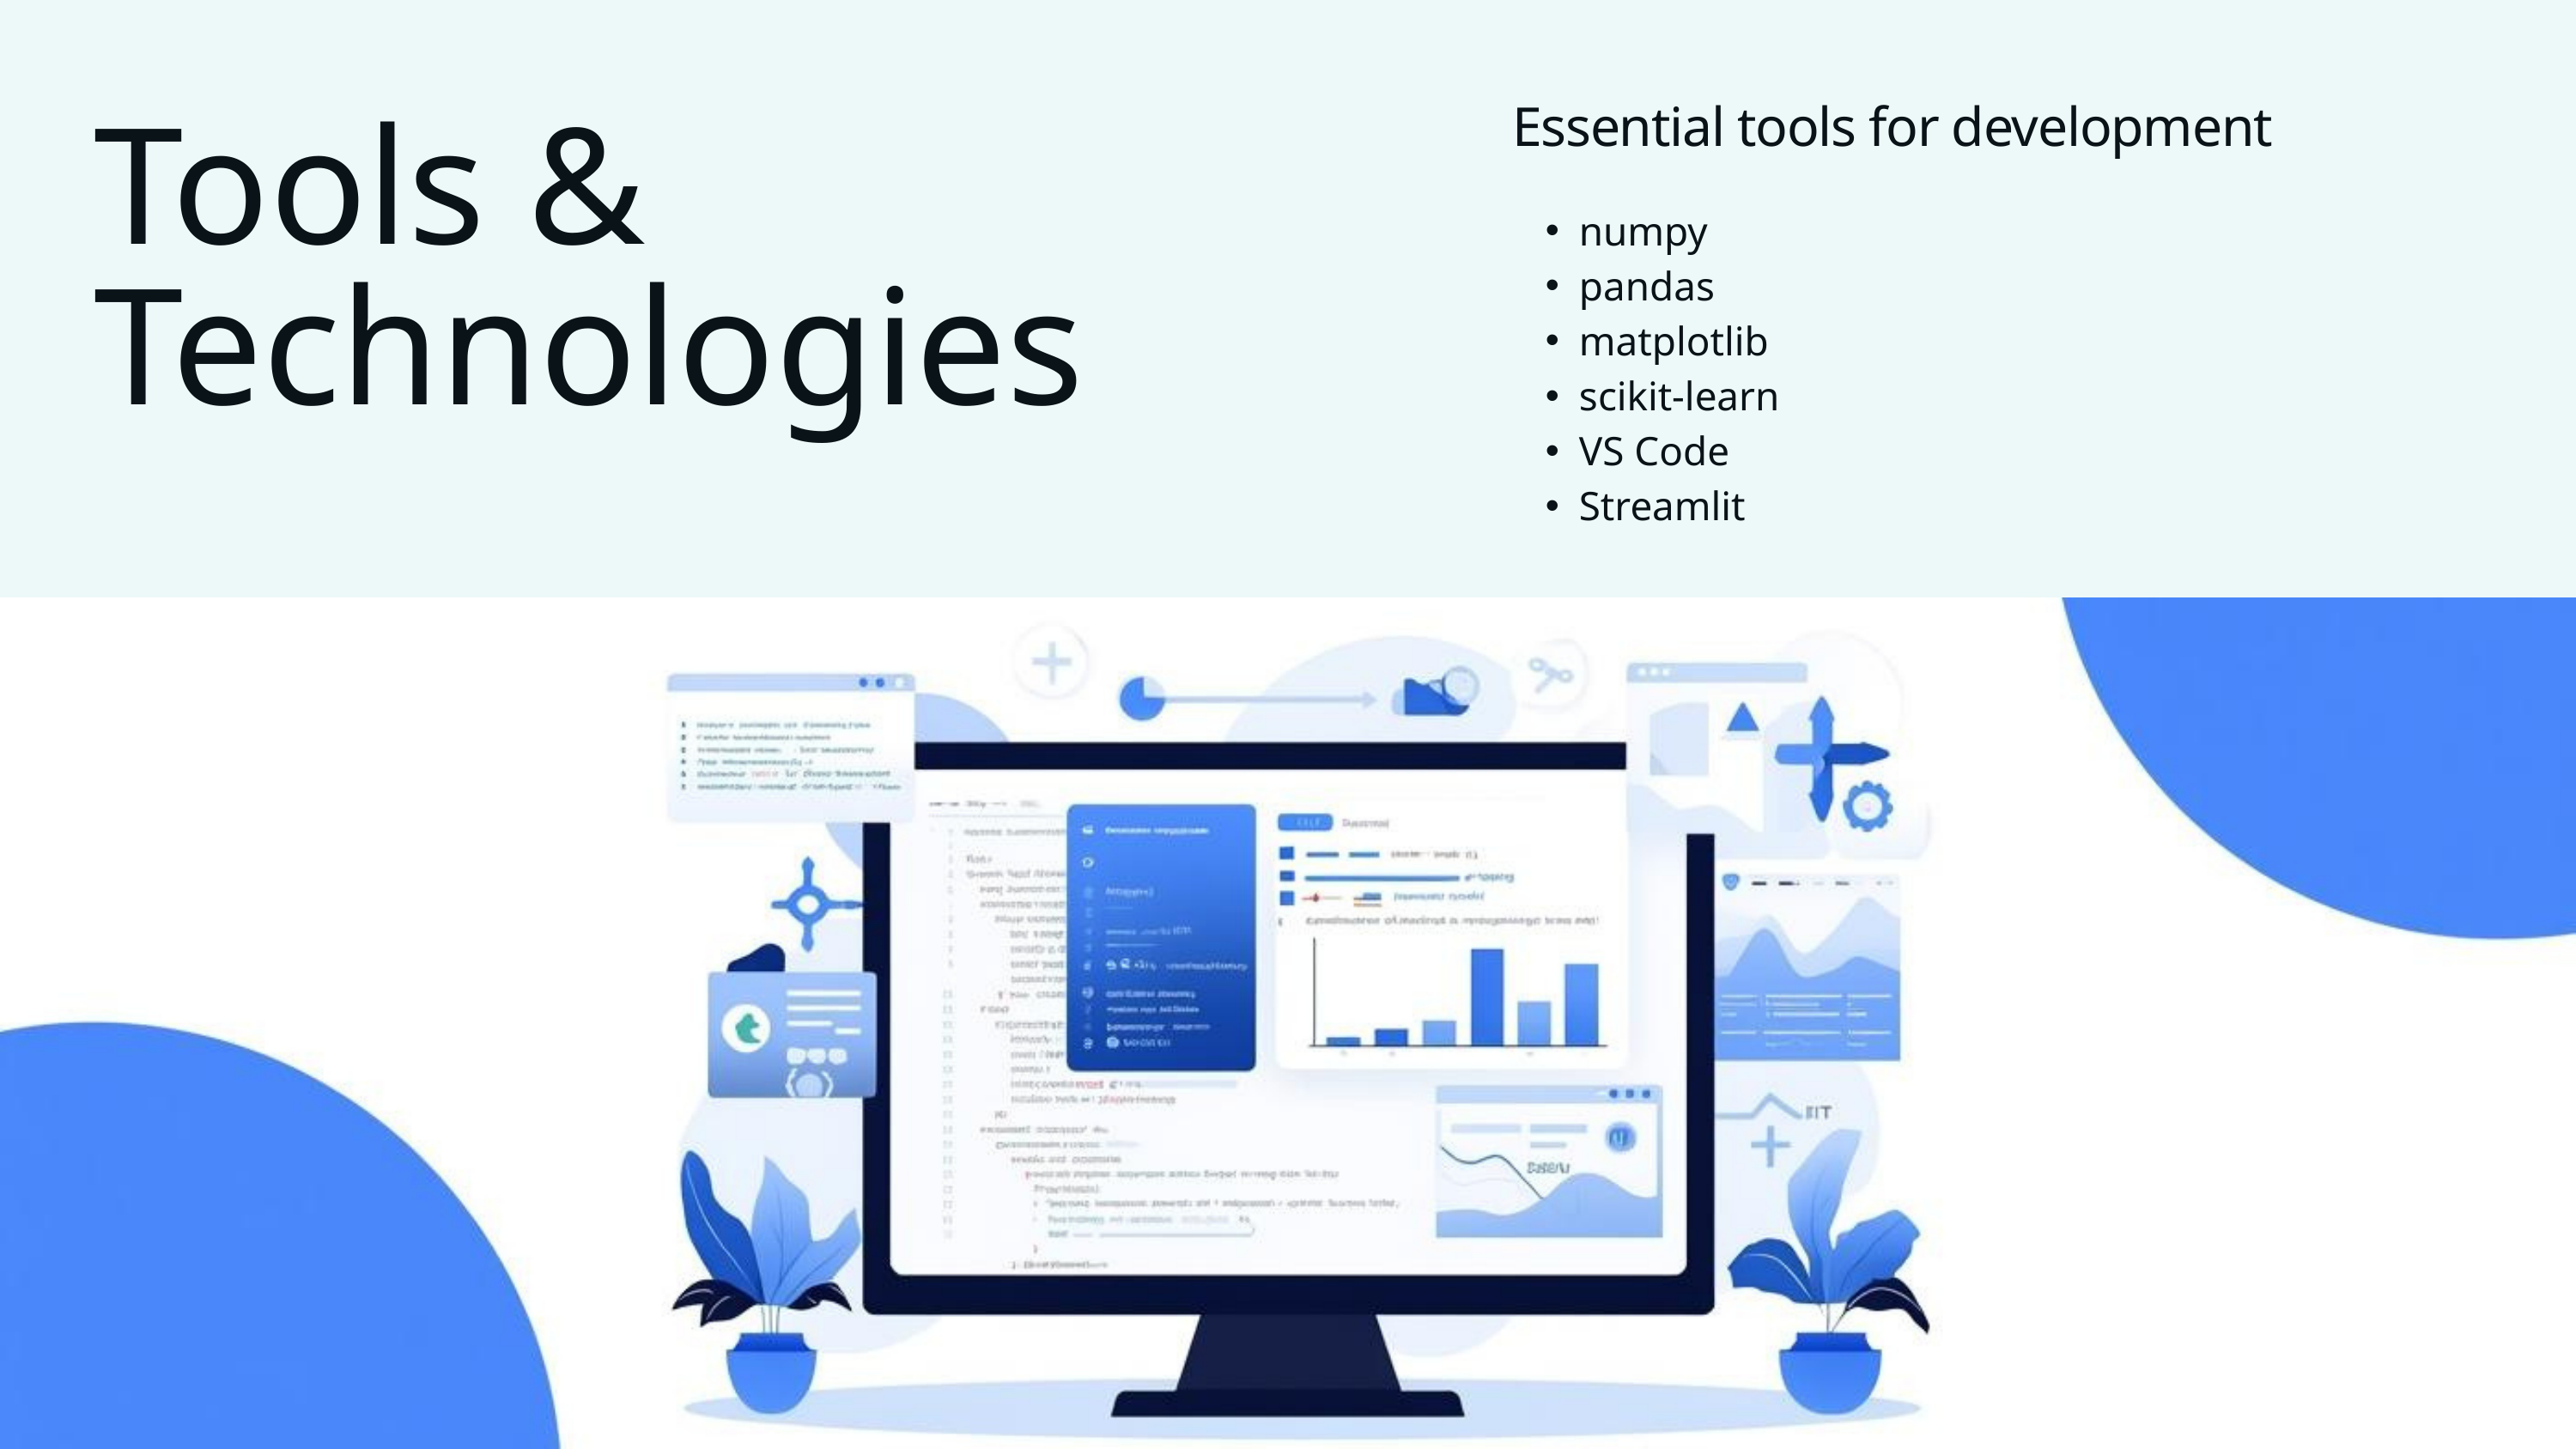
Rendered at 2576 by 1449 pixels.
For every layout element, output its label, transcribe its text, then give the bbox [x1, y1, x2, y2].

text_box Tools & Technologies [94, 115, 1469, 438]
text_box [1511, 94, 2482, 526]
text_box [0, 597, 2576, 1449]
